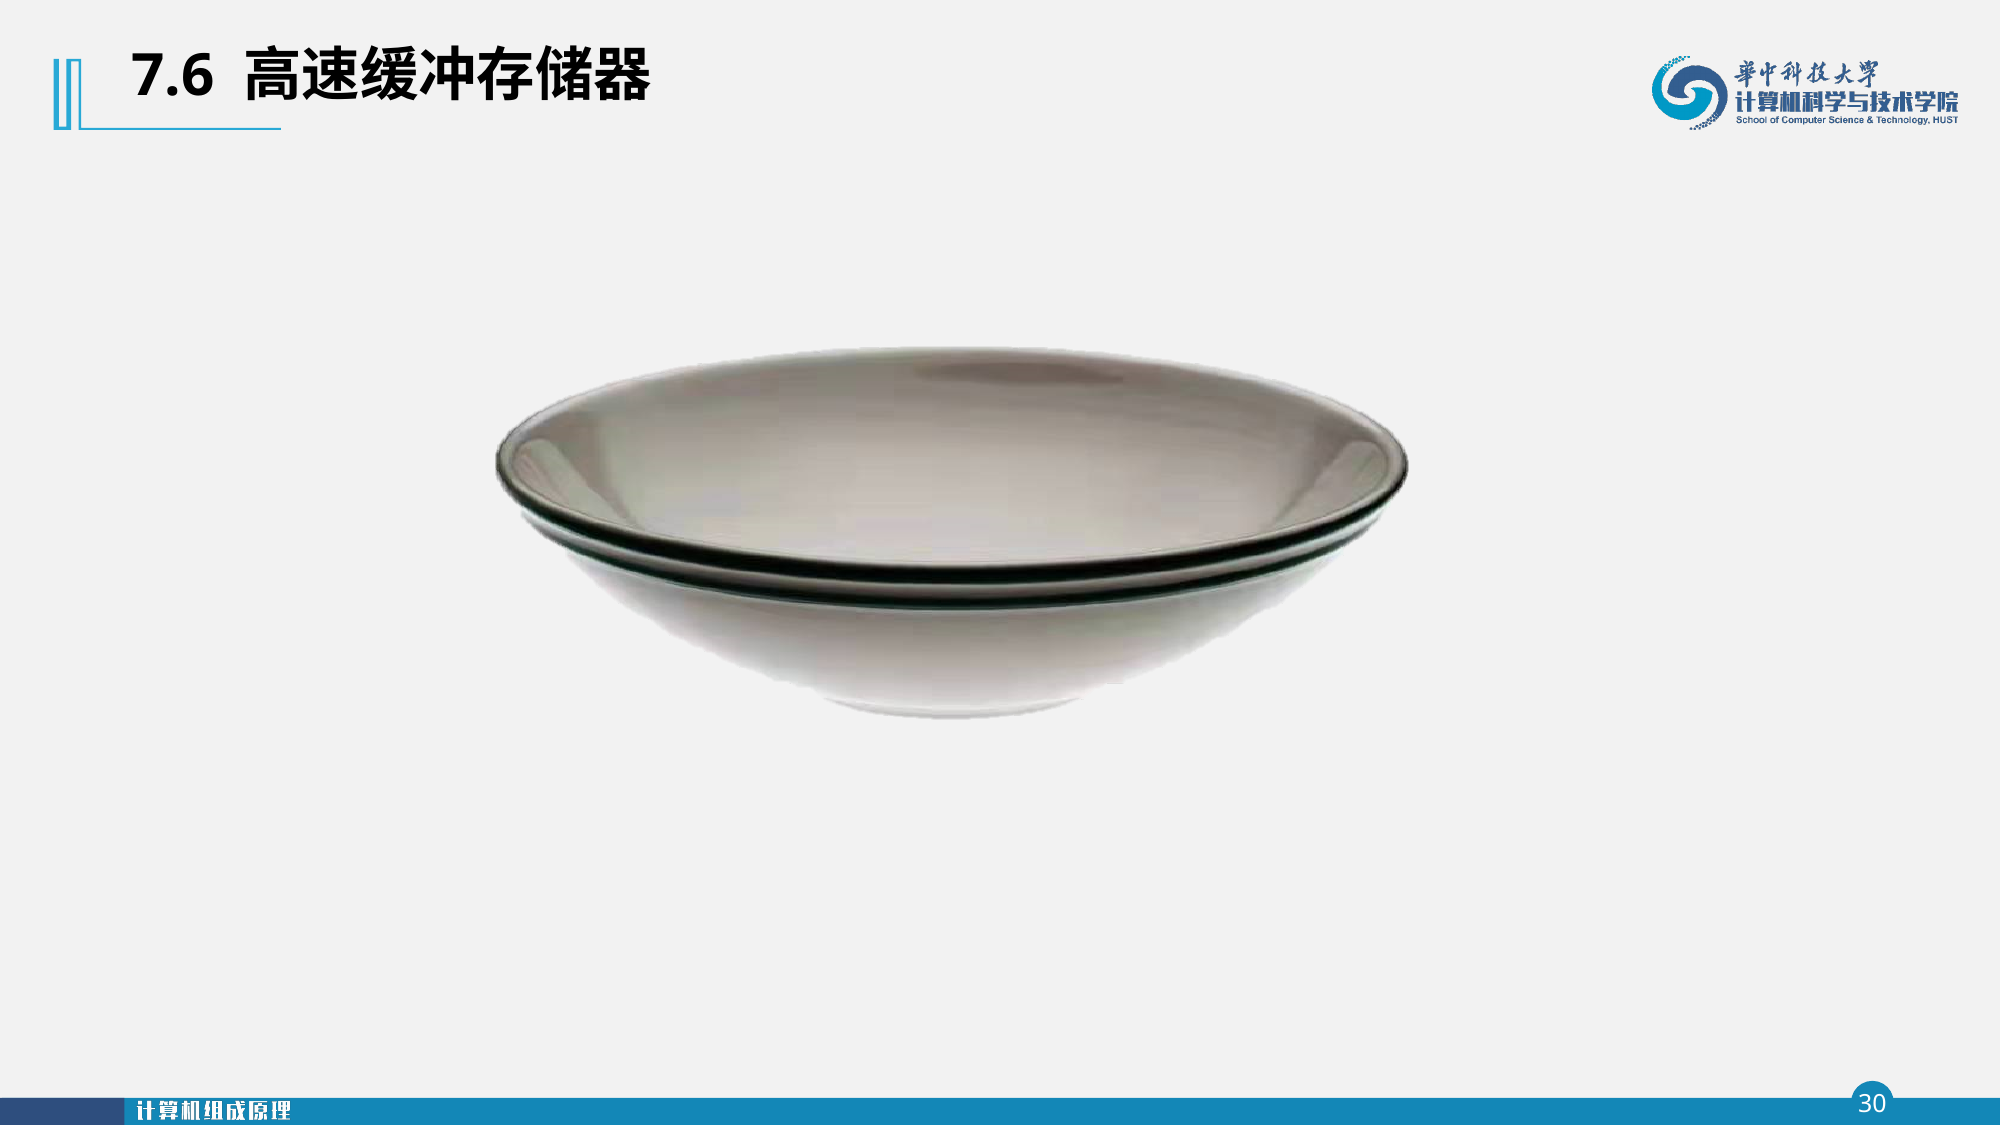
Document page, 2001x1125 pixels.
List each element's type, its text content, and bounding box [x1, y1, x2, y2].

picture [1652, 56, 1958, 130]
text_box 7.6 高速缓冲存储器 [116, 26, 834, 128]
picture [1652, 56, 1678, 81]
picture [474, 155, 1429, 908]
